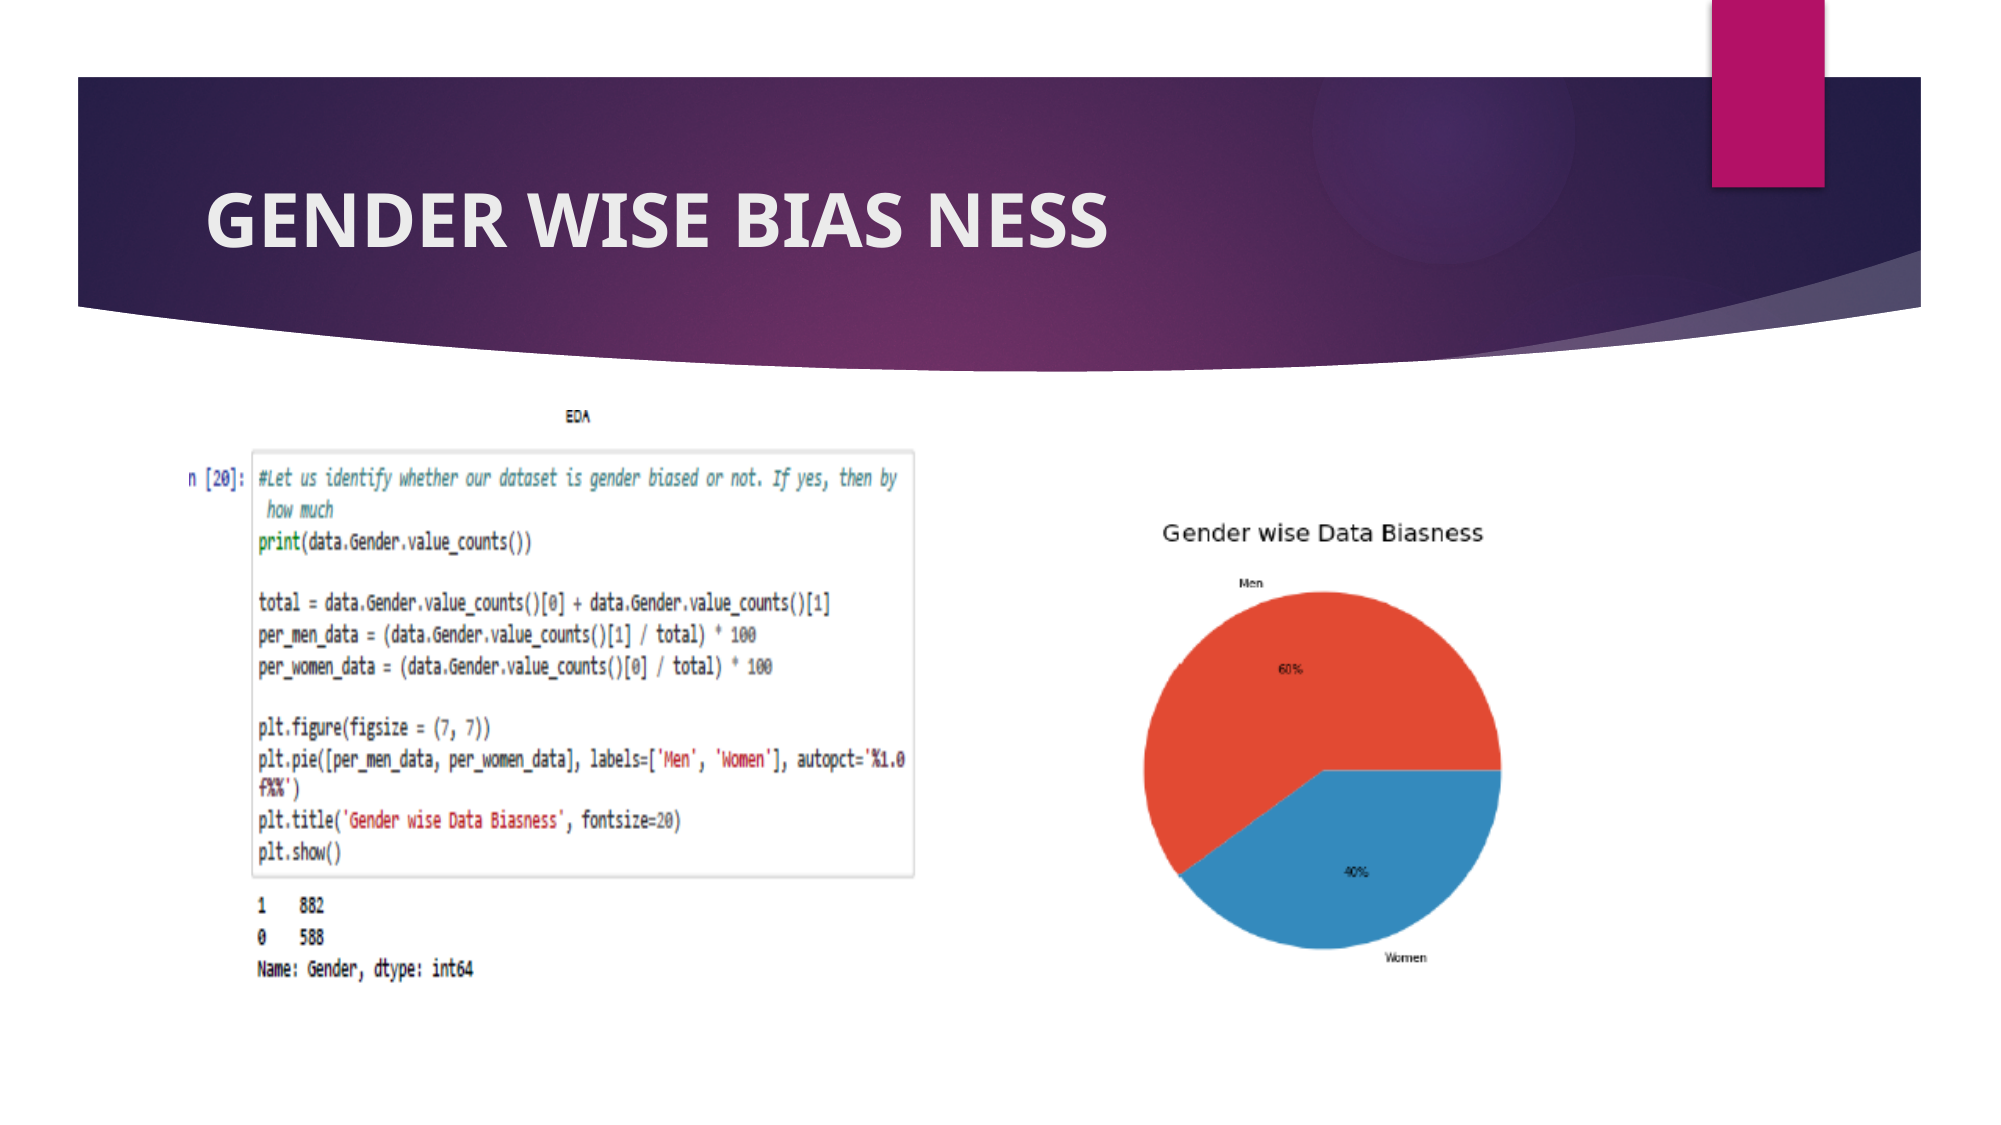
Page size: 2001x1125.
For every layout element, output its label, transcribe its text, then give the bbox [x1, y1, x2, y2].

picture [189, 410, 931, 1004]
title GENDER WISE BIAS NESS [189, 159, 1627, 276]
picture [1041, 505, 1627, 988]
